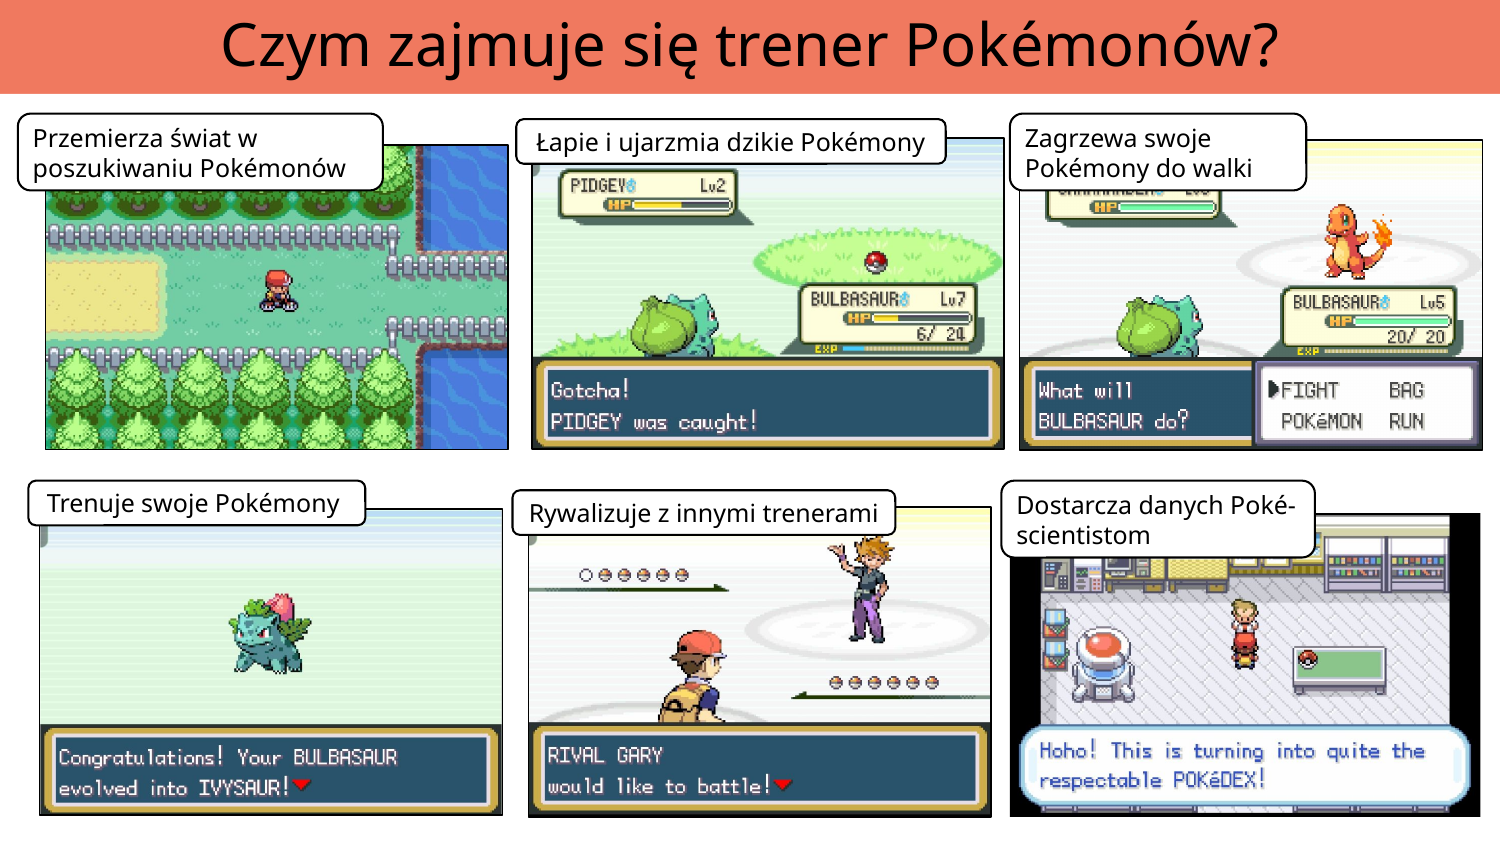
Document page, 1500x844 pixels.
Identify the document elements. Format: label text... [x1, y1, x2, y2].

picture [1019, 140, 1482, 450]
text_box Rywalizuje z innymi trenerami [512, 490, 896, 535]
text_box Zagrzewa swoje Pokémony do walki [1009, 113, 1307, 187]
picture [45, 145, 508, 449]
title Czym zajmuje się trener Pokémonów? [0, 0, 1500, 94]
text_box Przemierza świat w poszukiwaniu Pokémonów [17, 113, 383, 191]
picture [532, 138, 1004, 449]
text_box Łapie i ujarzmia dzikie Pokémony [516, 119, 946, 164]
picture [528, 507, 991, 817]
text_box Trenuje swoje Pokémony [28, 480, 366, 525]
text_box Dostarcza danych Poké-scientistom [1001, 480, 1315, 553]
picture [40, 509, 502, 815]
picture [1009, 512, 1481, 817]
